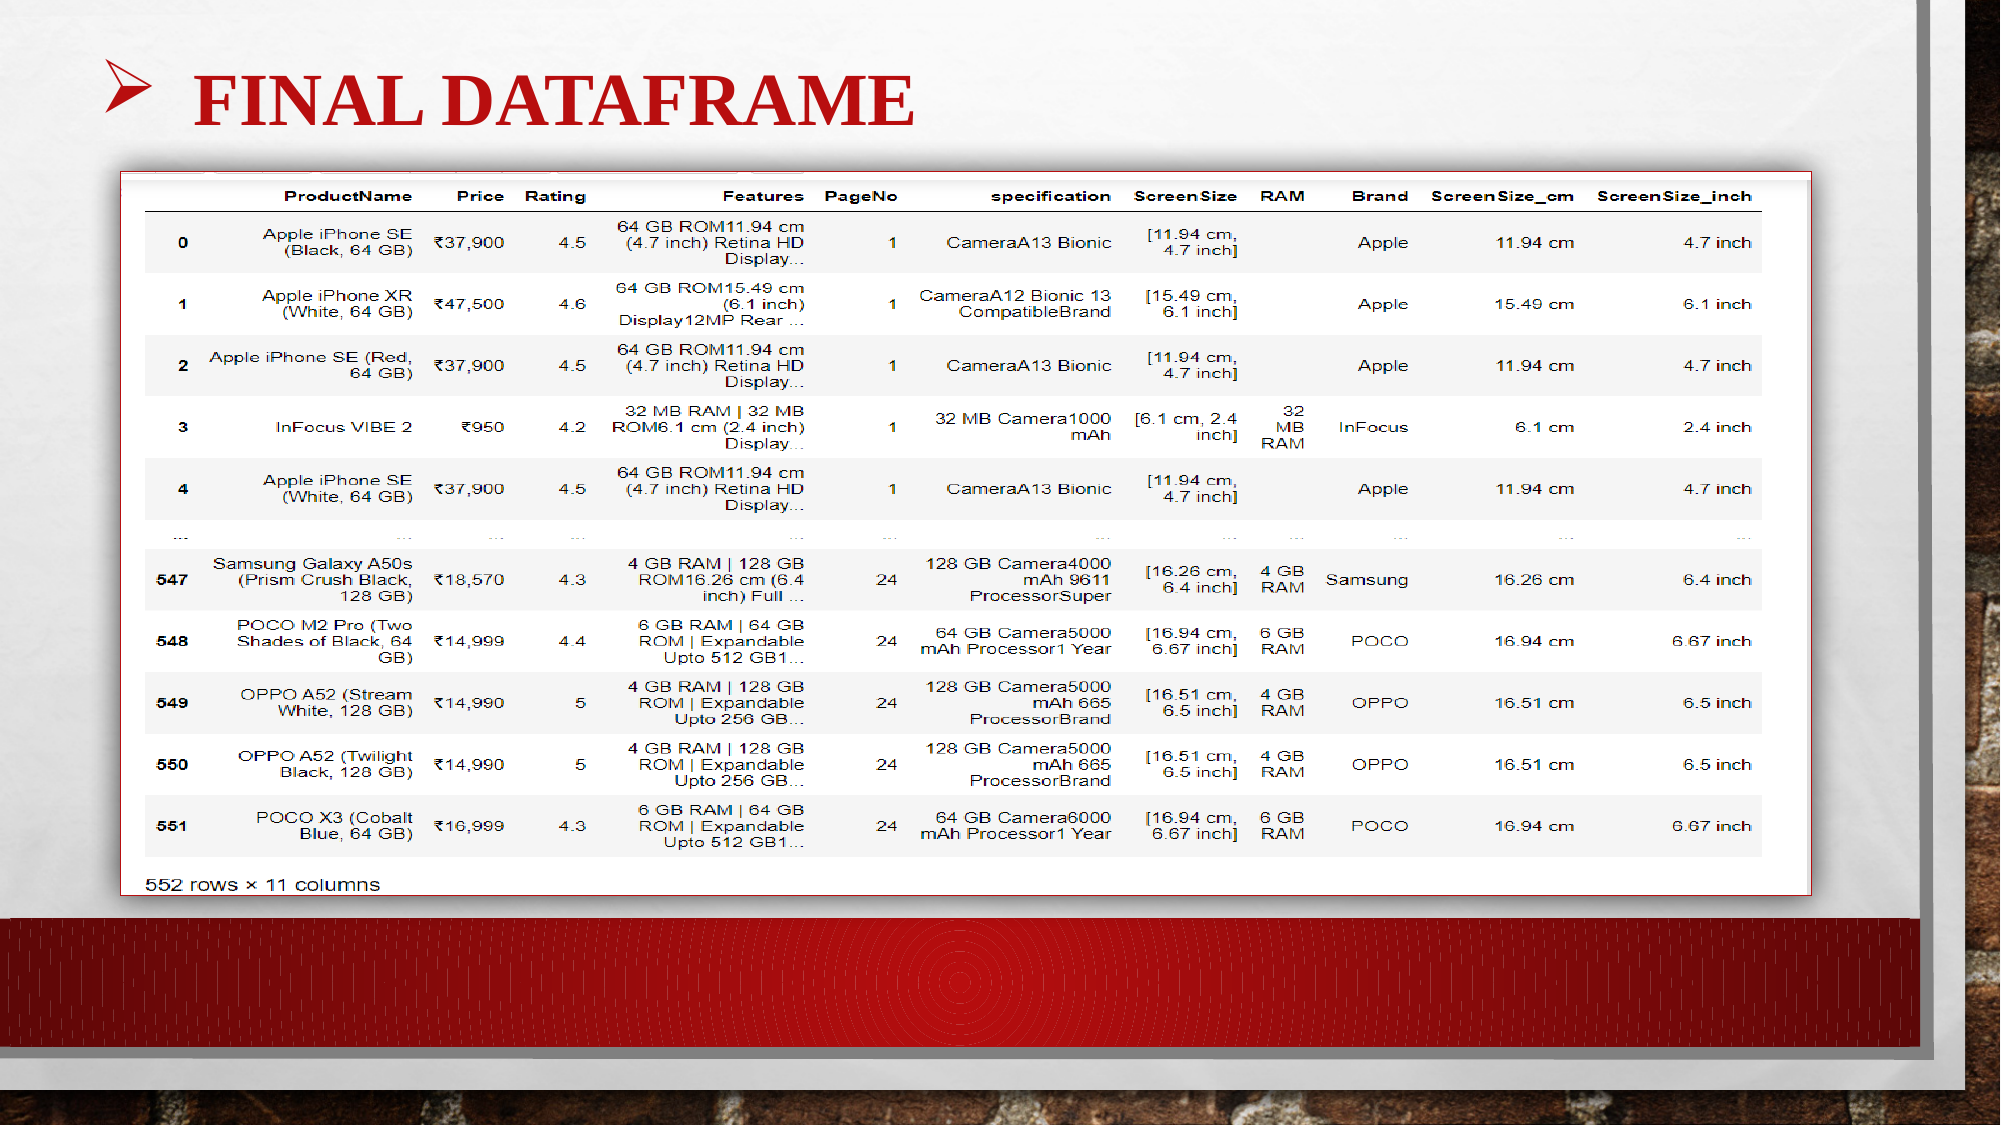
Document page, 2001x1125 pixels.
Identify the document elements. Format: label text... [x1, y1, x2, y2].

title FINAL DATAFRAME [84, 29, 1791, 172]
picture [0, 0, 2000, 1125]
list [120, 171, 1812, 896]
